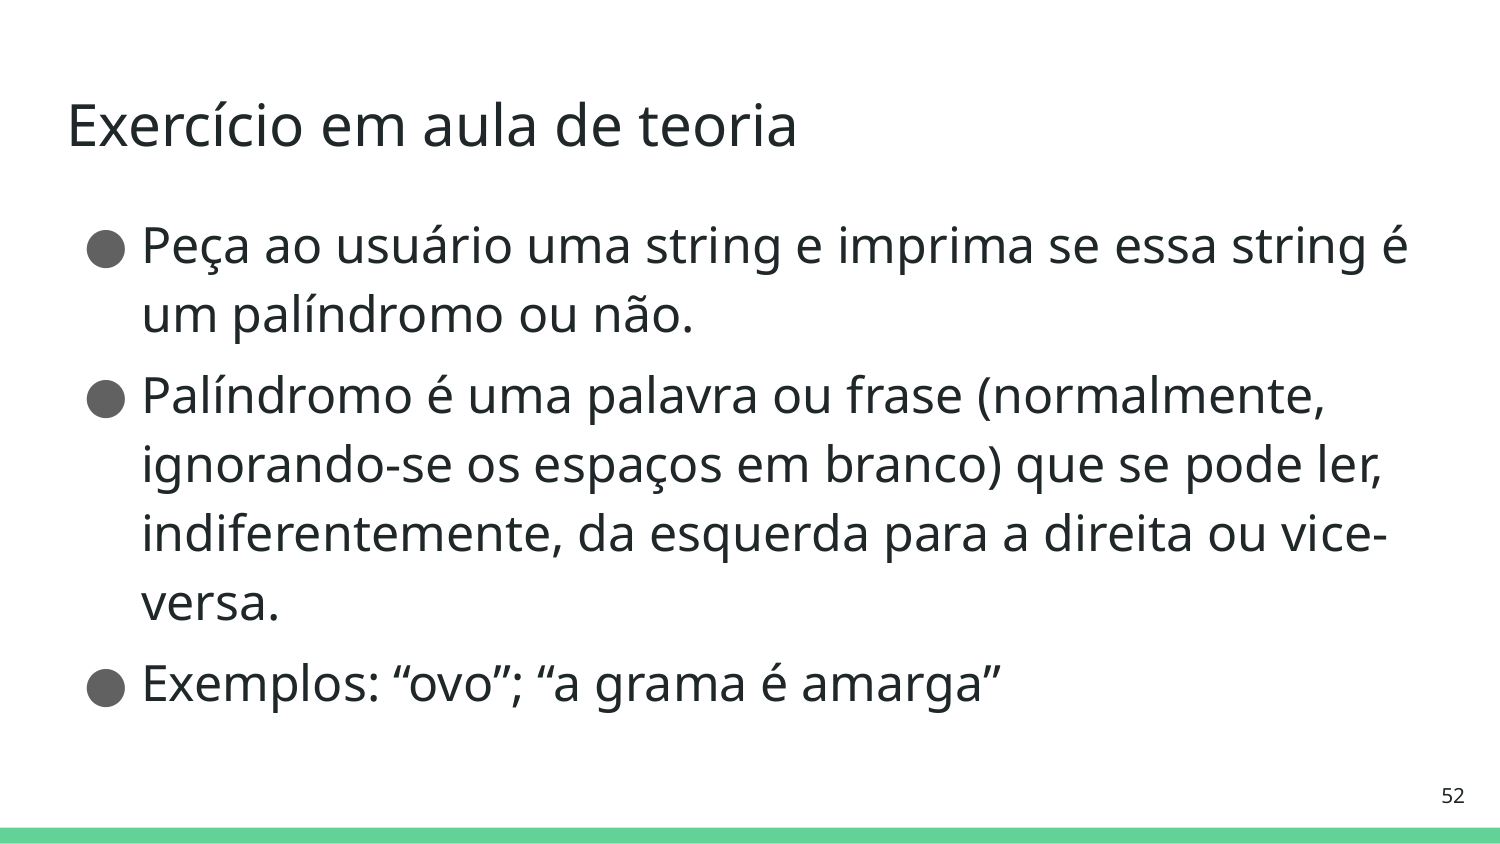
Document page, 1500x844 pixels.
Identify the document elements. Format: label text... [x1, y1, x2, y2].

list Peça ao usuário uma string e imprima se essa string é um palíndromo ou não. Palíndromo é uma palavra ou frase (normalmente, ignorando-se os espaços em branco) que se pode ler, indiferentemente, da esquerda para a direita ou vice-versa. Exemplos: “ovo”; “a grama é amarga” [51, 189, 1449, 750]
title Exercício em aula de teoria [51, 72, 1449, 167]
slide_number 52 [1389, 764, 1480, 830]
